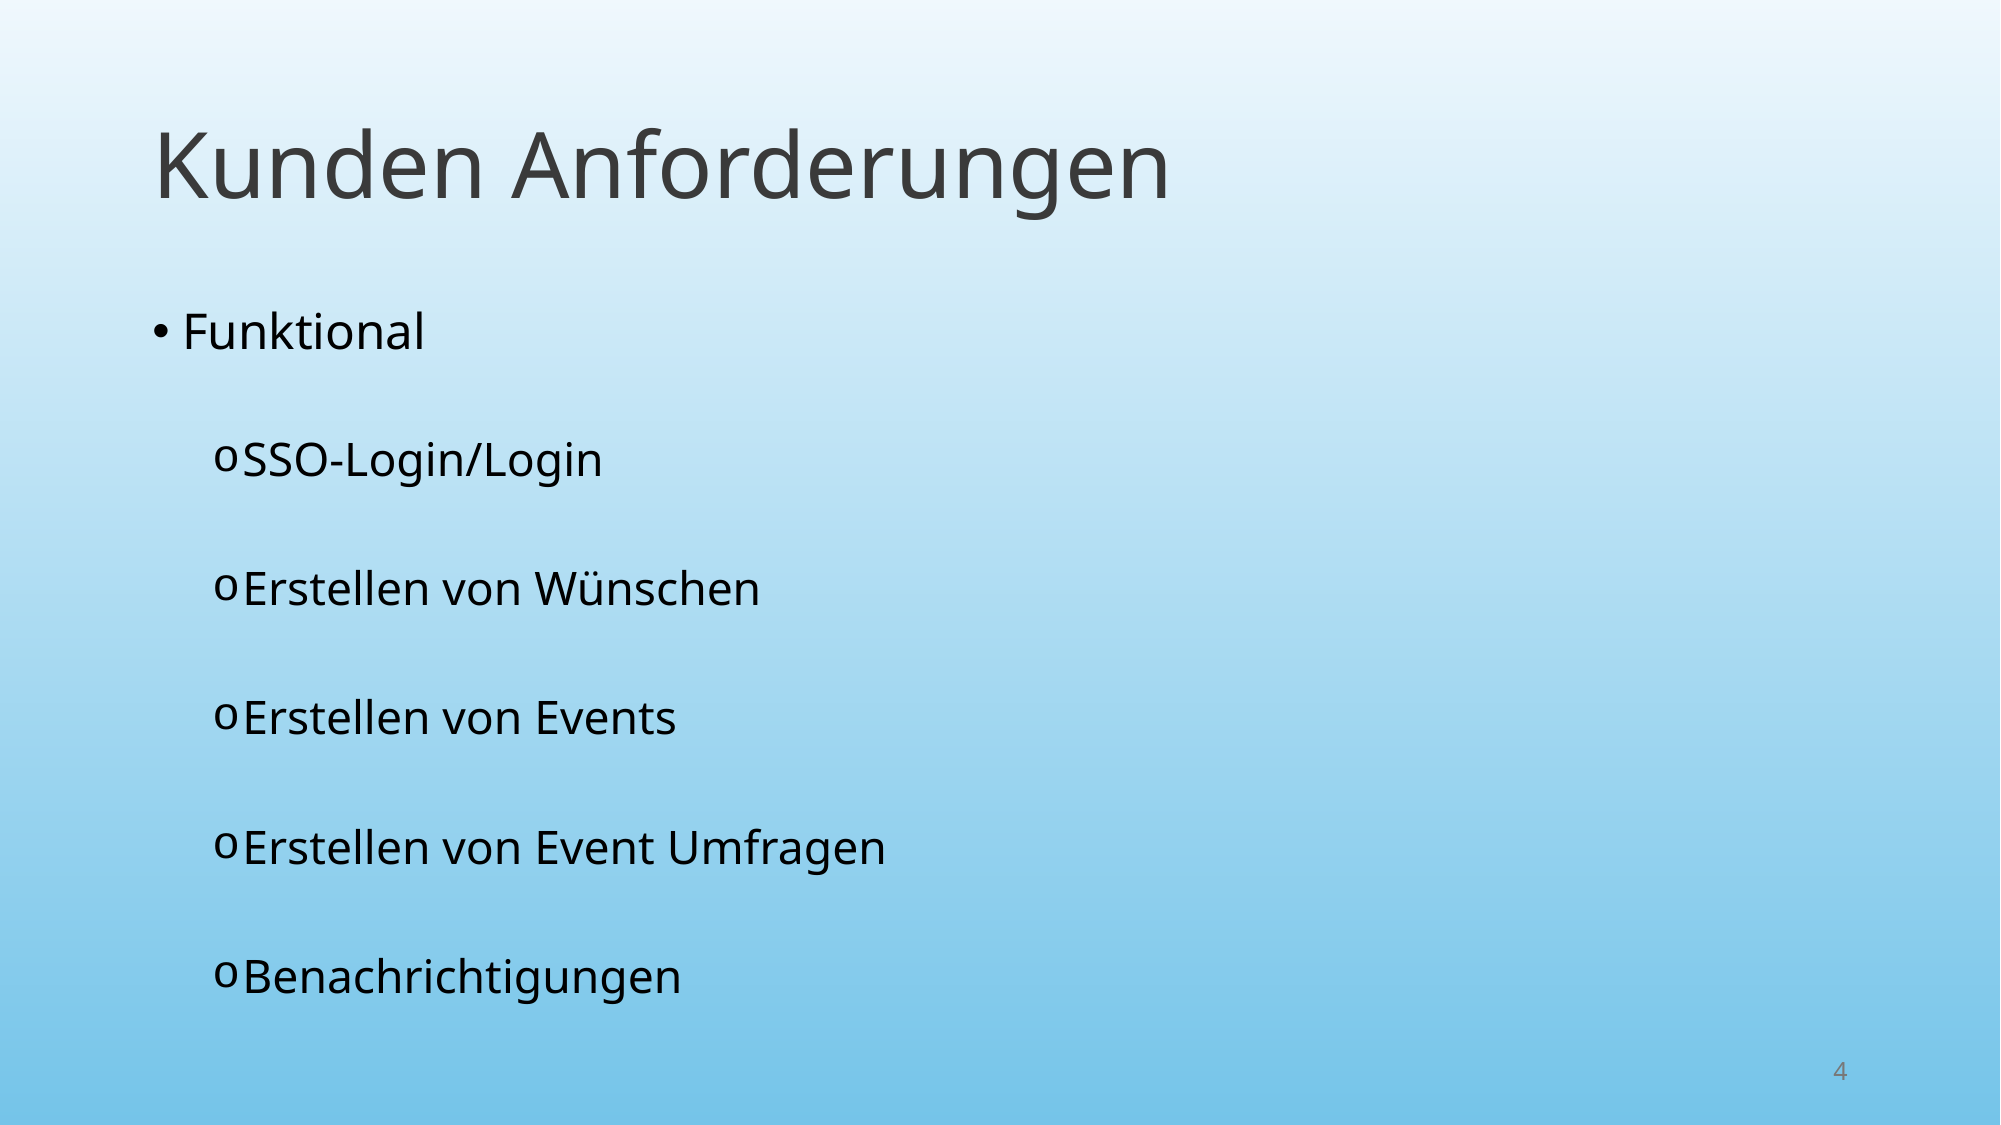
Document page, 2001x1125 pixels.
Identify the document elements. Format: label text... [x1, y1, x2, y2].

slide_number 4 [1412, 1042, 1863, 1103]
list Funktional SSO-Login/Login Erstellen von Wünschen Erstellen von Events Erstellen von Event Umfragen Benachrichtigungen [137, 299, 1863, 1014]
title Kunden Anforderungen [137, 59, 1863, 278]
